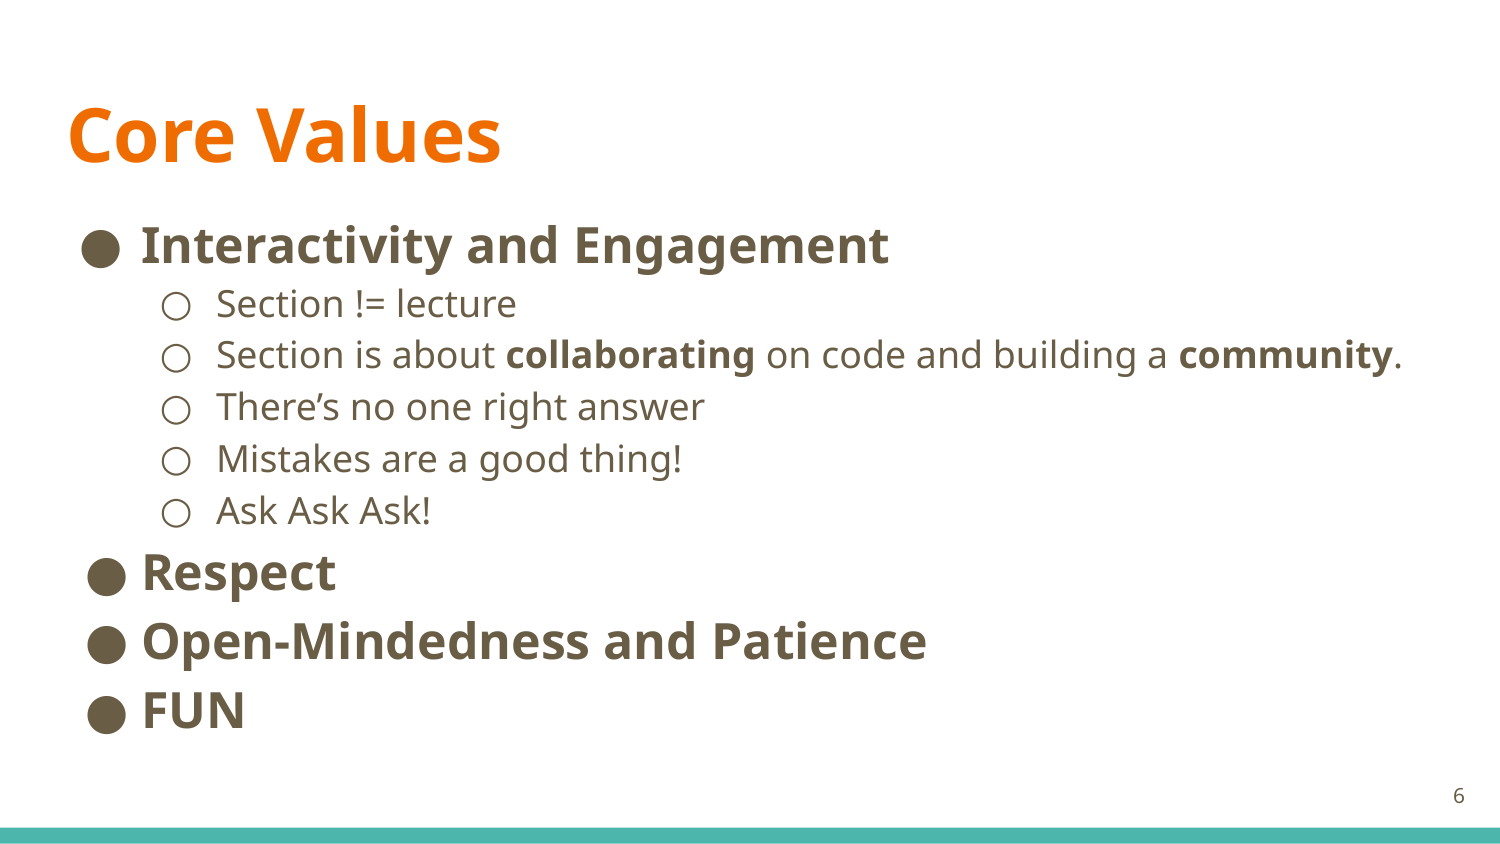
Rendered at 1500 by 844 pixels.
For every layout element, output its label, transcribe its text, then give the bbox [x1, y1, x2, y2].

list Interactivity and Engagement Section != lecture Section is about collaborating on code and building a community. There’s no one right answer Mistakes are a good thing! Ask Ask Ask! Respect Open-Mindedness and Patience FUN [51, 189, 1449, 741]
title Core Values [51, 72, 1449, 189]
slide_number 6 [1389, 764, 1480, 830]
